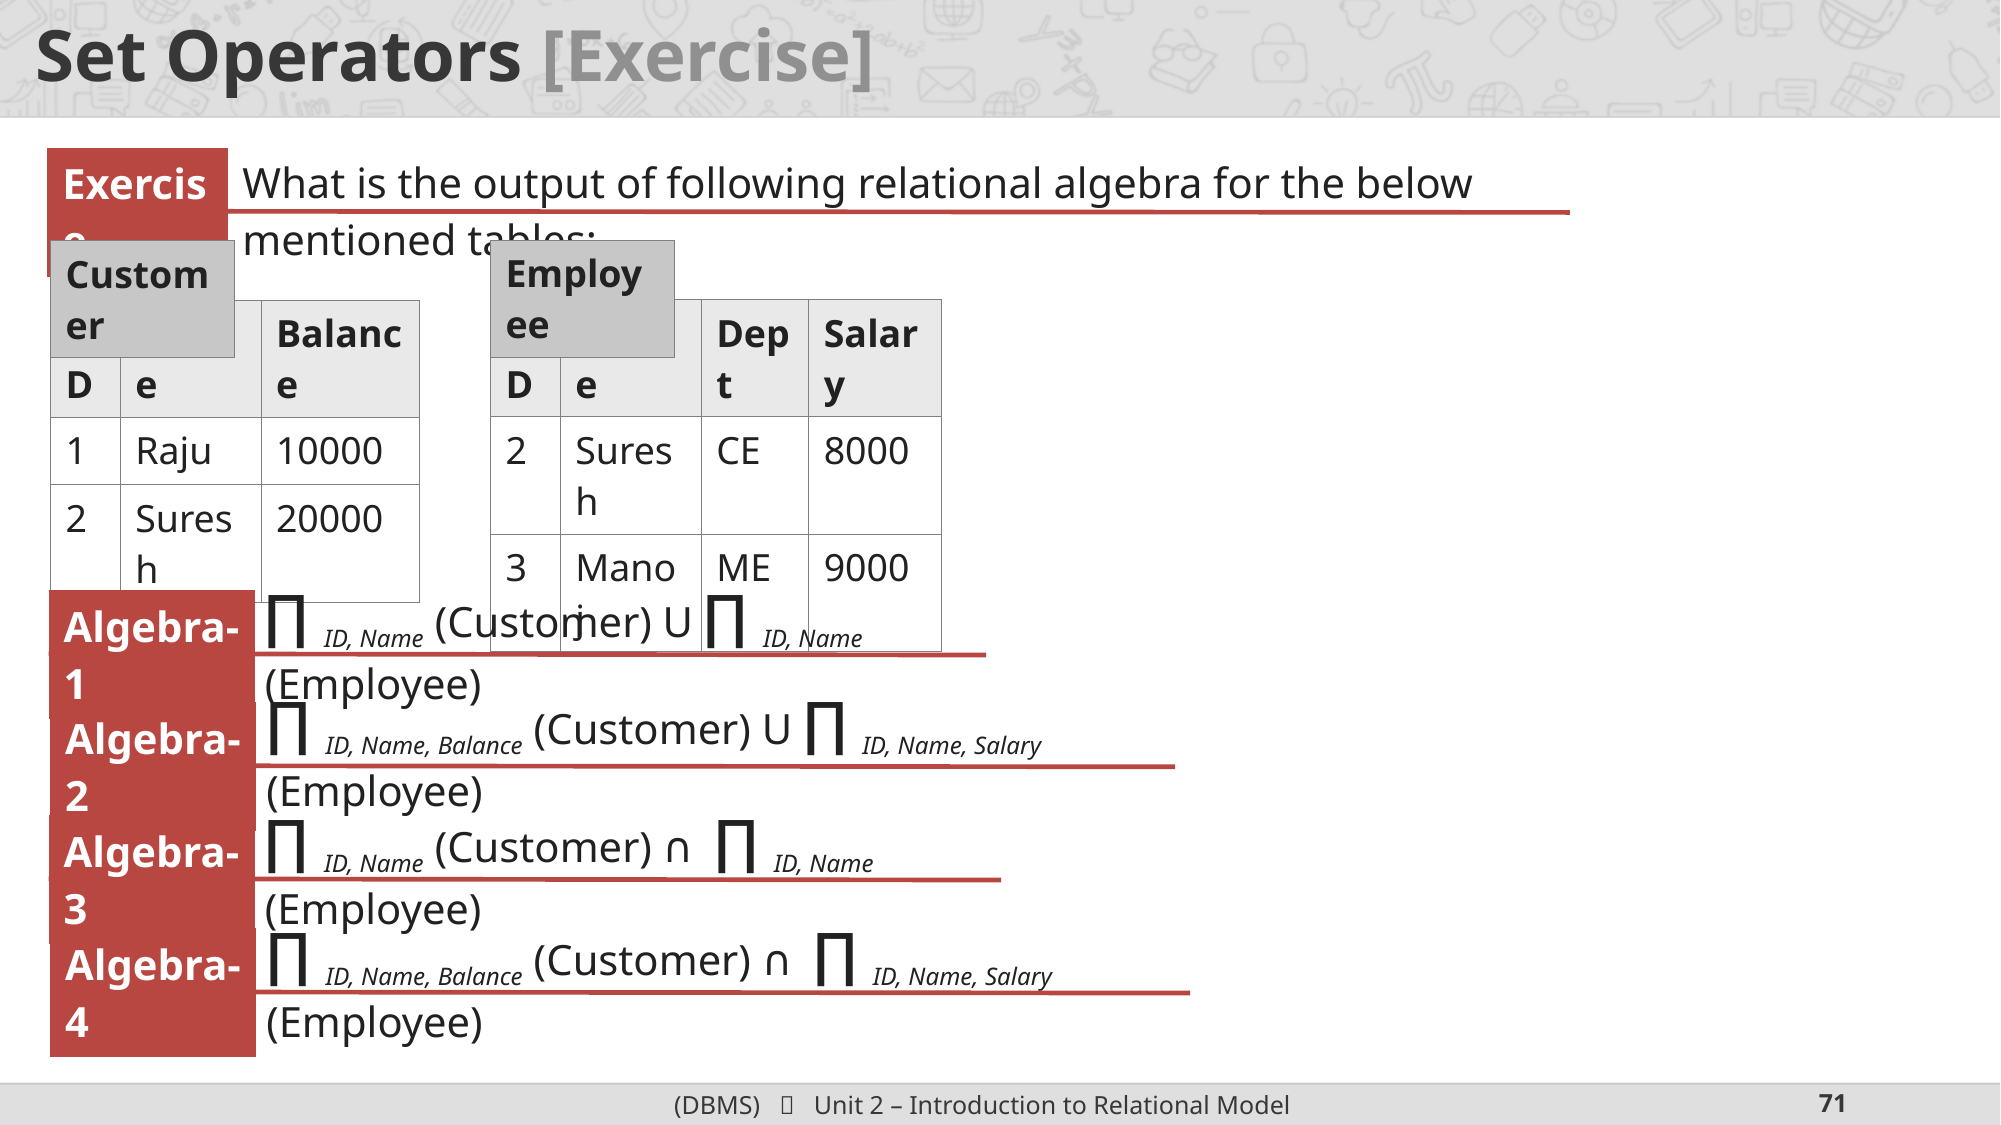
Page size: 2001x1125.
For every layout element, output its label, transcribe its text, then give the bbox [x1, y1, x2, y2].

table_cell ME [702, 535, 808, 568]
table_header ∏ ID, Name (Customer) ∩ ∏ ID, Name (Employee) [250, 793, 1028, 928]
table_header Name [561, 300, 701, 416]
table_cell 1 [51, 418, 120, 484]
table_header ∏ ID, Name, Balance (Customer) ∩ ∏ ID, Name, Salary (Employee) [251, 906, 1211, 1057]
table_header Algebra-1 [49, 656, 250, 719]
table_header ID [51, 358, 120, 417]
table_cell Suresh [561, 417, 701, 534]
table_cell 8000 [809, 417, 941, 534]
table_cell Raju [121, 418, 261, 484]
table_header ∏ ID, Name (Customer) U ∏ ID, Name (Employee) [250, 568, 1012, 702]
table_cell 2 [51, 485, 120, 590]
table_header Exercise [47, 148, 228, 211]
table_header Algebra-2 [50, 767, 251, 815]
table_header Algebra-3 [49, 815, 250, 878]
table_header Customer [51, 241, 234, 357]
table_header Employee [491, 241, 674, 357]
table_header Salary [809, 300, 941, 416]
table_header Algebra-4 [50, 994, 251, 1057]
table_header ∏ ID, Name, Balance (Customer) U ∏ ID, Name, Salary (Employee) [251, 674, 1195, 826]
table_cell 3 [491, 535, 560, 568]
table_cell Suresh [121, 485, 261, 590]
title Set Operators [Exercise] [0, 0, 2000, 117]
table_header Dept [702, 300, 808, 416]
table_cell 2 [491, 417, 560, 534]
table_header Algebra-3 [49, 881, 250, 944]
table_cell 10000 [262, 418, 419, 484]
table_header Balance [262, 301, 419, 417]
table_cell 9000 [809, 535, 941, 568]
table_header Algebra-1 [49, 590, 250, 653]
table_header What is the output of following relational algebra for the below mentioned tables: [228, 146, 1597, 275]
table_cell Manoj [561, 535, 701, 568]
table_header Algebra-4 [50, 928, 251, 991]
table_header ID [491, 358, 560, 416]
table_header Algebra-2 [50, 702, 251, 765]
table_header Name [121, 301, 261, 417]
table_header Exercise [47, 213, 228, 277]
table_cell 20000 [262, 485, 419, 568]
table_cell CE [702, 417, 808, 534]
